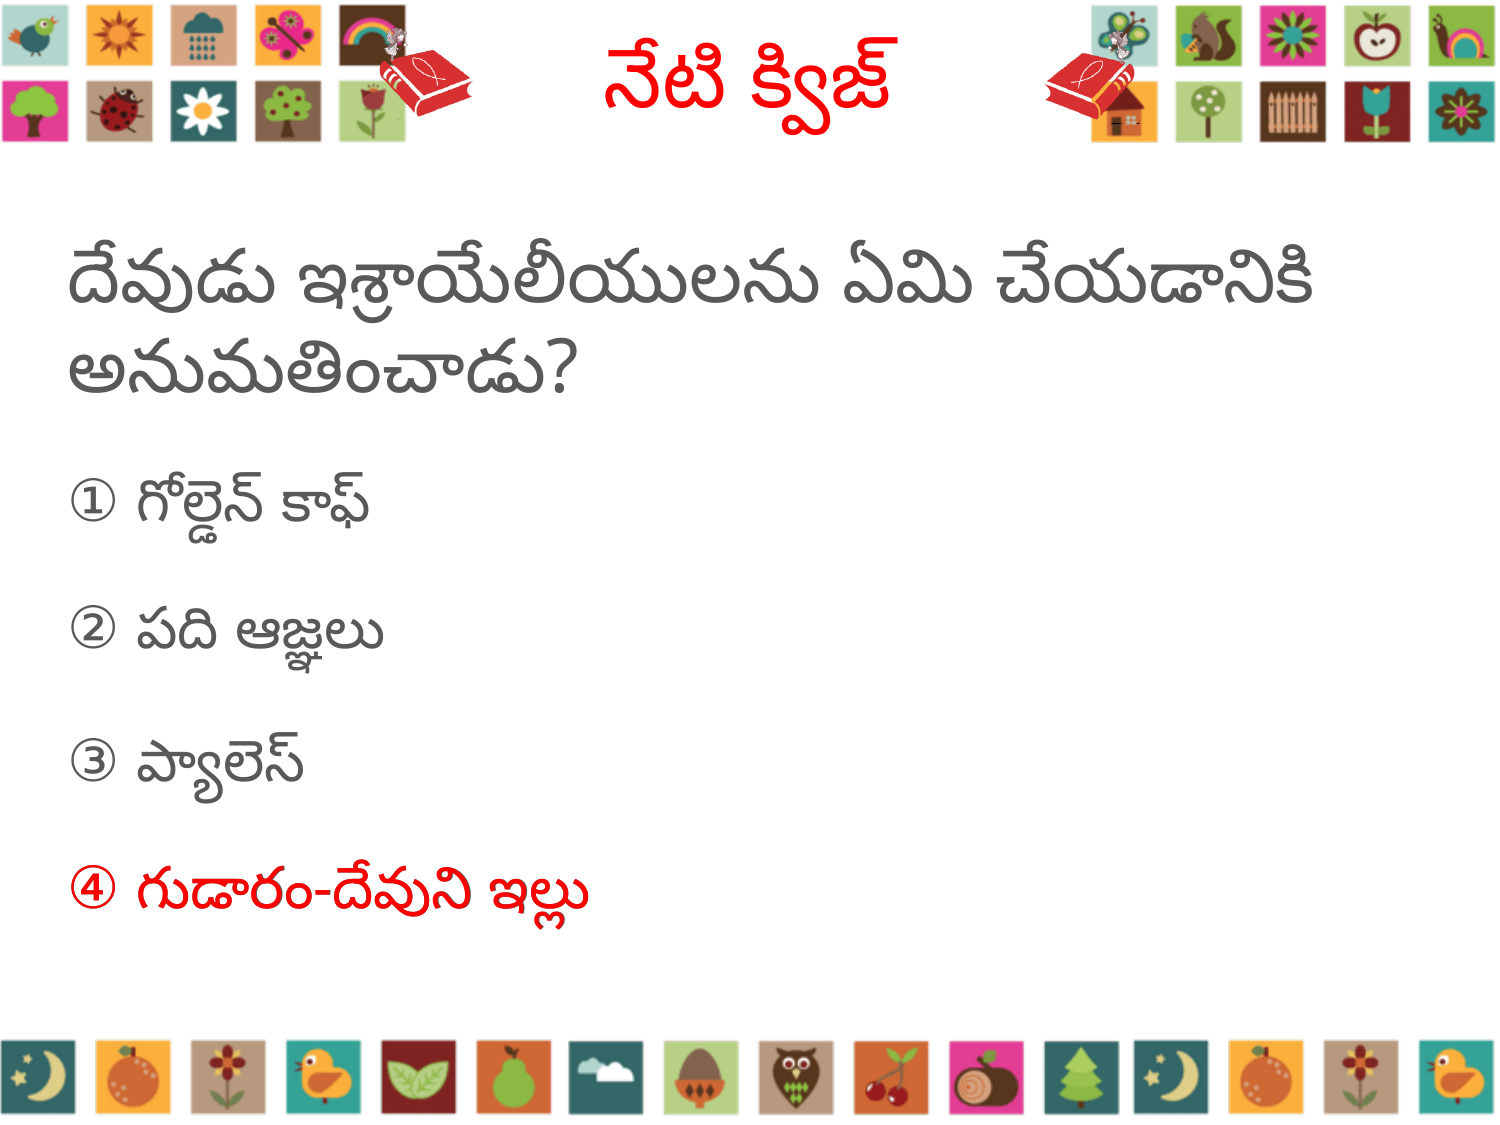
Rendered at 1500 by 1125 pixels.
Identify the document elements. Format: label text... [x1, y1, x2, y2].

text_box ③ ప్యాలెస్ [53, 716, 1483, 801]
text_box దేవుడు ఇశ్రాయేలీయులను ఏమి చేయడానికి అనుమతించాడు? [53, 219, 1436, 415]
picture [0, 3, 505, 150]
text_box ② పది ఆజ్ఞలు [53, 582, 1436, 668]
text_box నేటి క్విజ్ [425, 16, 1013, 131]
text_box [0, 1028, 1500, 1118]
text_box ④ గుడారం-దేవుని ఇల్లు [52, 842, 1482, 928]
picture [1012, 3, 1500, 150]
text_box ① గోల్డెన్ కాఫ్ [53, 456, 1436, 541]
